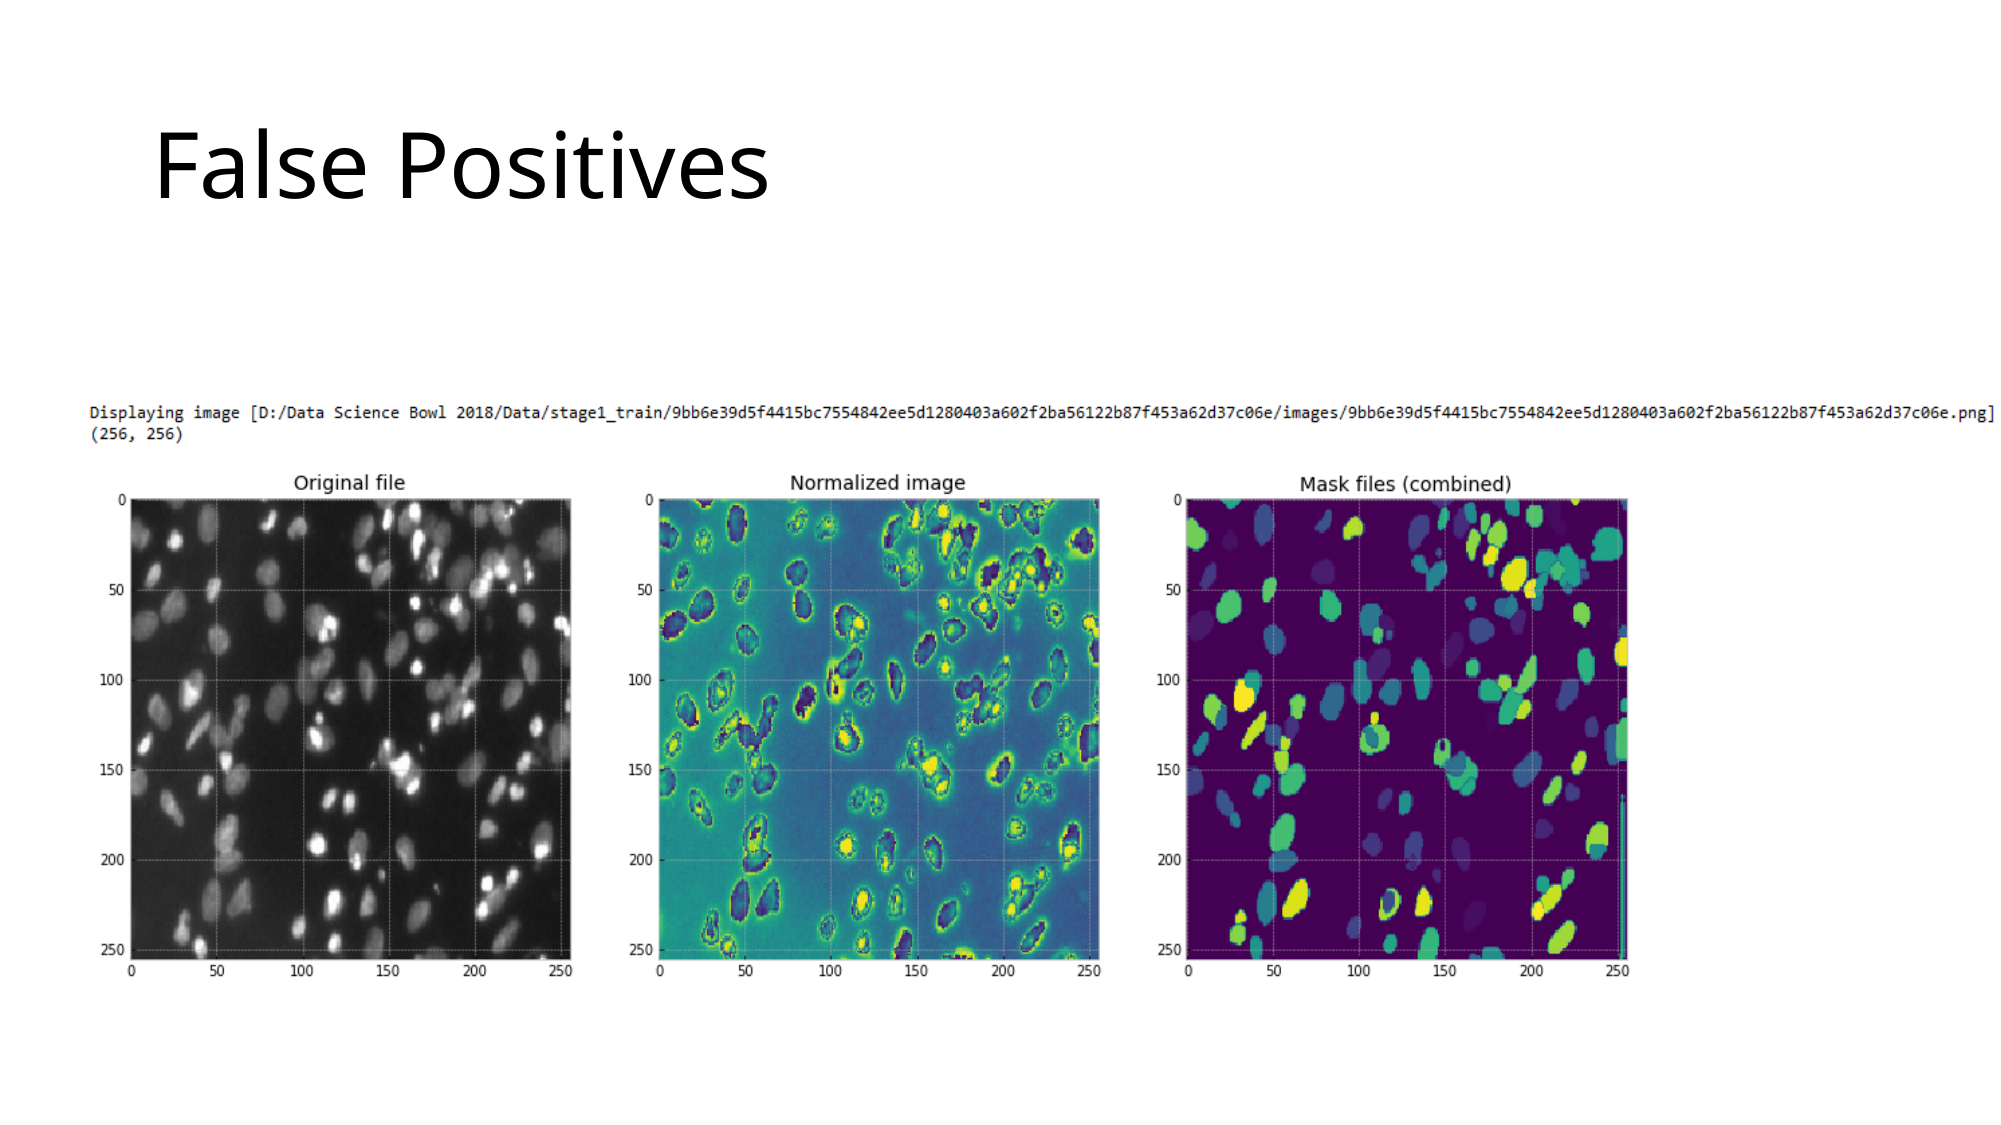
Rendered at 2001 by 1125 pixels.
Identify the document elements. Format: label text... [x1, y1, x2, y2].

picture [86, 400, 2000, 982]
title False Positives [137, 59, 1863, 278]
